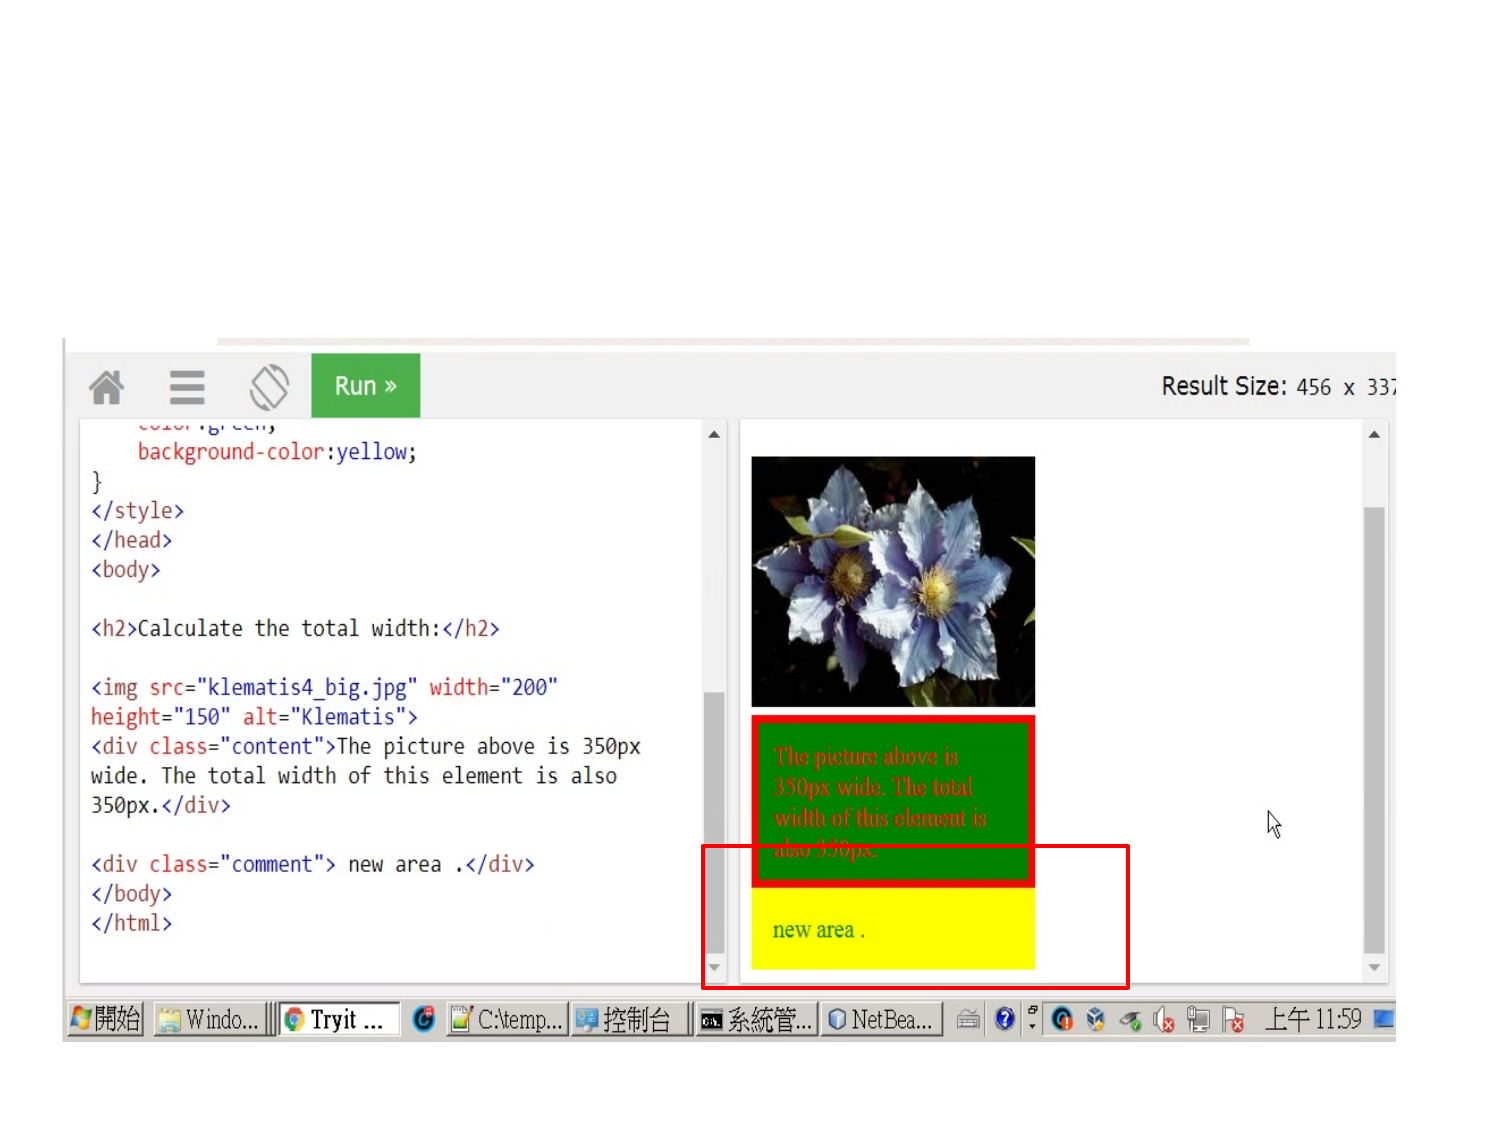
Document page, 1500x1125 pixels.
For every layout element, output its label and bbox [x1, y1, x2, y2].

picture [62, 337, 1396, 1042]
